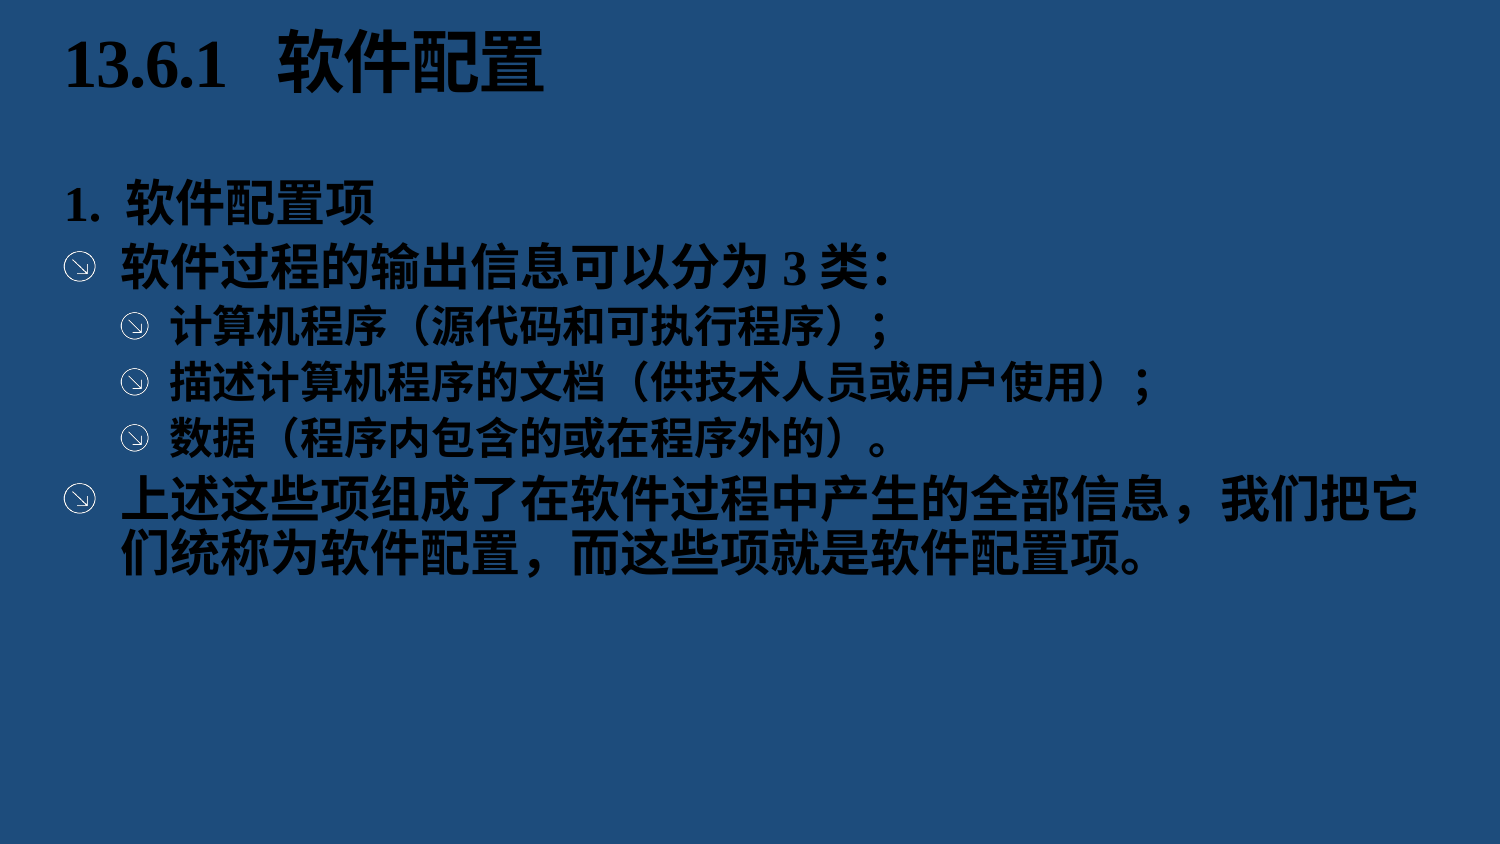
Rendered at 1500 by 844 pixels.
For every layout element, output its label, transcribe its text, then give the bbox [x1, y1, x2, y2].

picture [120, 367, 149, 396]
title 13.6.1 软件配置 [63, 28, 1436, 104]
picture [63, 482, 96, 514]
list 1. 软件配置项 软件过程的输出信息可以分为3类： 计算机程序（源代码和可执行程序）； 描述计算机程序的文档（供技术人员或用户使用）； 数据（程序内包含的或在程序外的）。 上述这些项组成了在软件过程中产生的全部信息，我们把它们统称为软件配置，而这些项就是软件配置项。 [63, 178, 1436, 596]
picture [120, 311, 149, 340]
picture [63, 250, 96, 282]
picture [120, 423, 149, 452]
